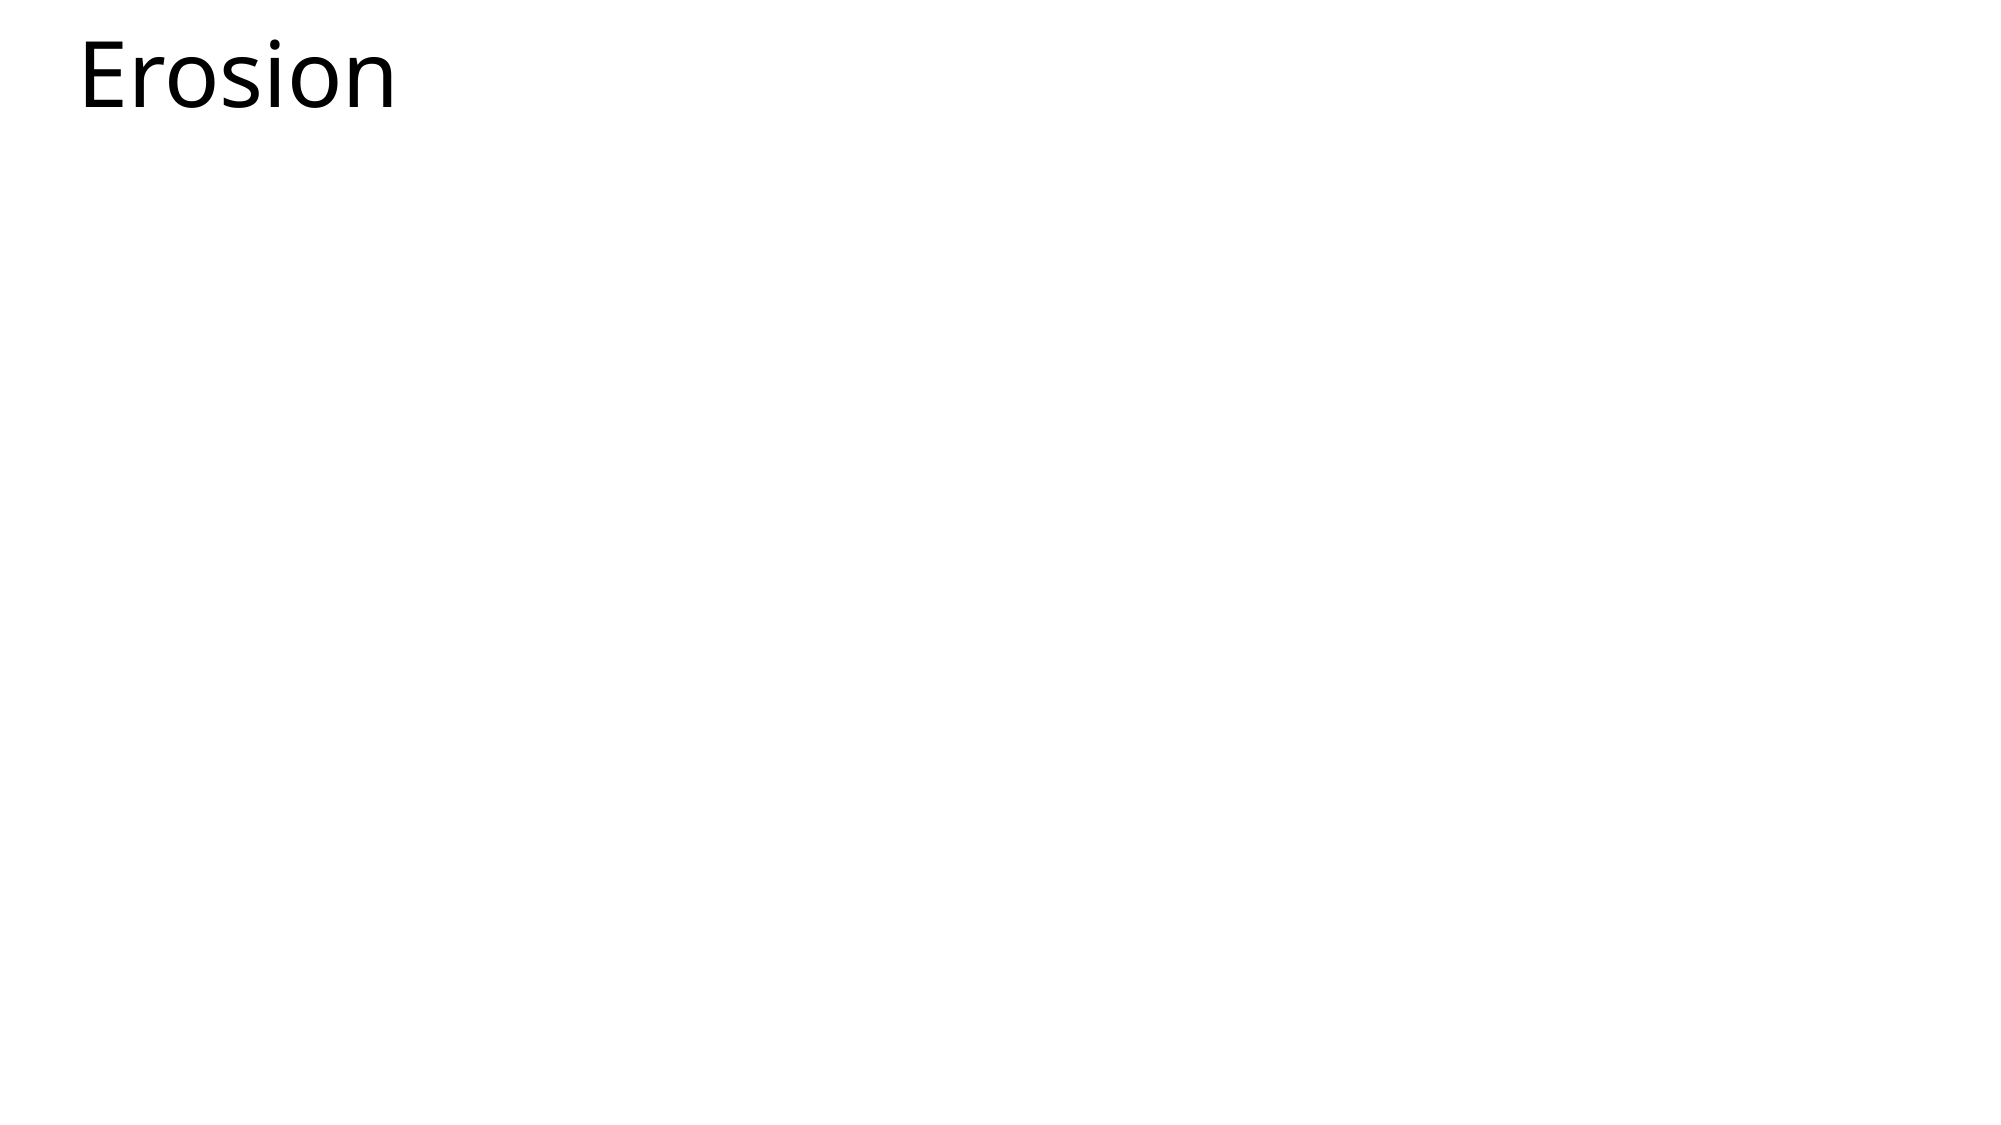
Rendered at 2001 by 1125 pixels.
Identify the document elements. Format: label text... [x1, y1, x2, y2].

title Erosion [62, 29, 1953, 205]
